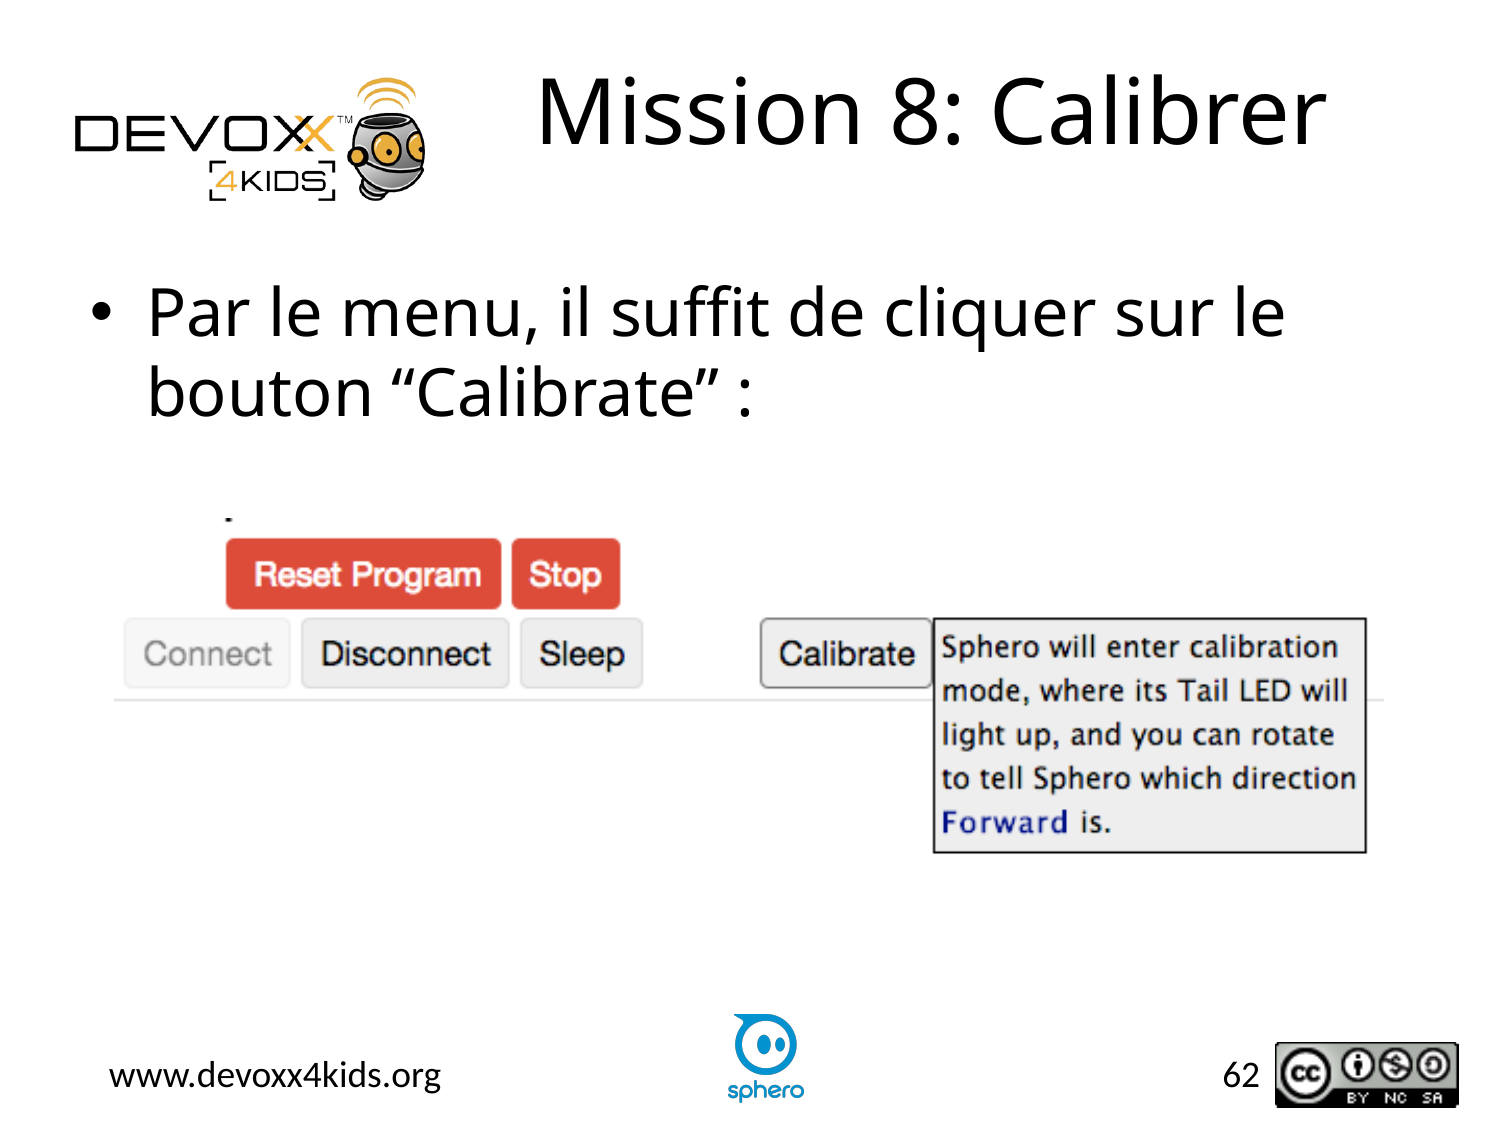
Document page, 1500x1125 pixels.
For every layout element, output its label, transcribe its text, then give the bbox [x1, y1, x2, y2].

picture [728, 1014, 804, 1103]
picture [1275, 1042, 1459, 1108]
title Mission 8: Calibrer [439, 45, 1425, 233]
list Par le menu, il suffit de cliquer sur le bouton “Calibrate” : [75, 262, 1425, 1005]
picture [75, 77, 425, 201]
picture [114, 518, 1384, 877]
slide_number 62 [1074, 1042, 1275, 1103]
picture [794, 1088, 801, 1095]
picture [743, 1021, 789, 1068]
picture [743, 1088, 749, 1095]
picture [728, 1096, 739, 1103]
